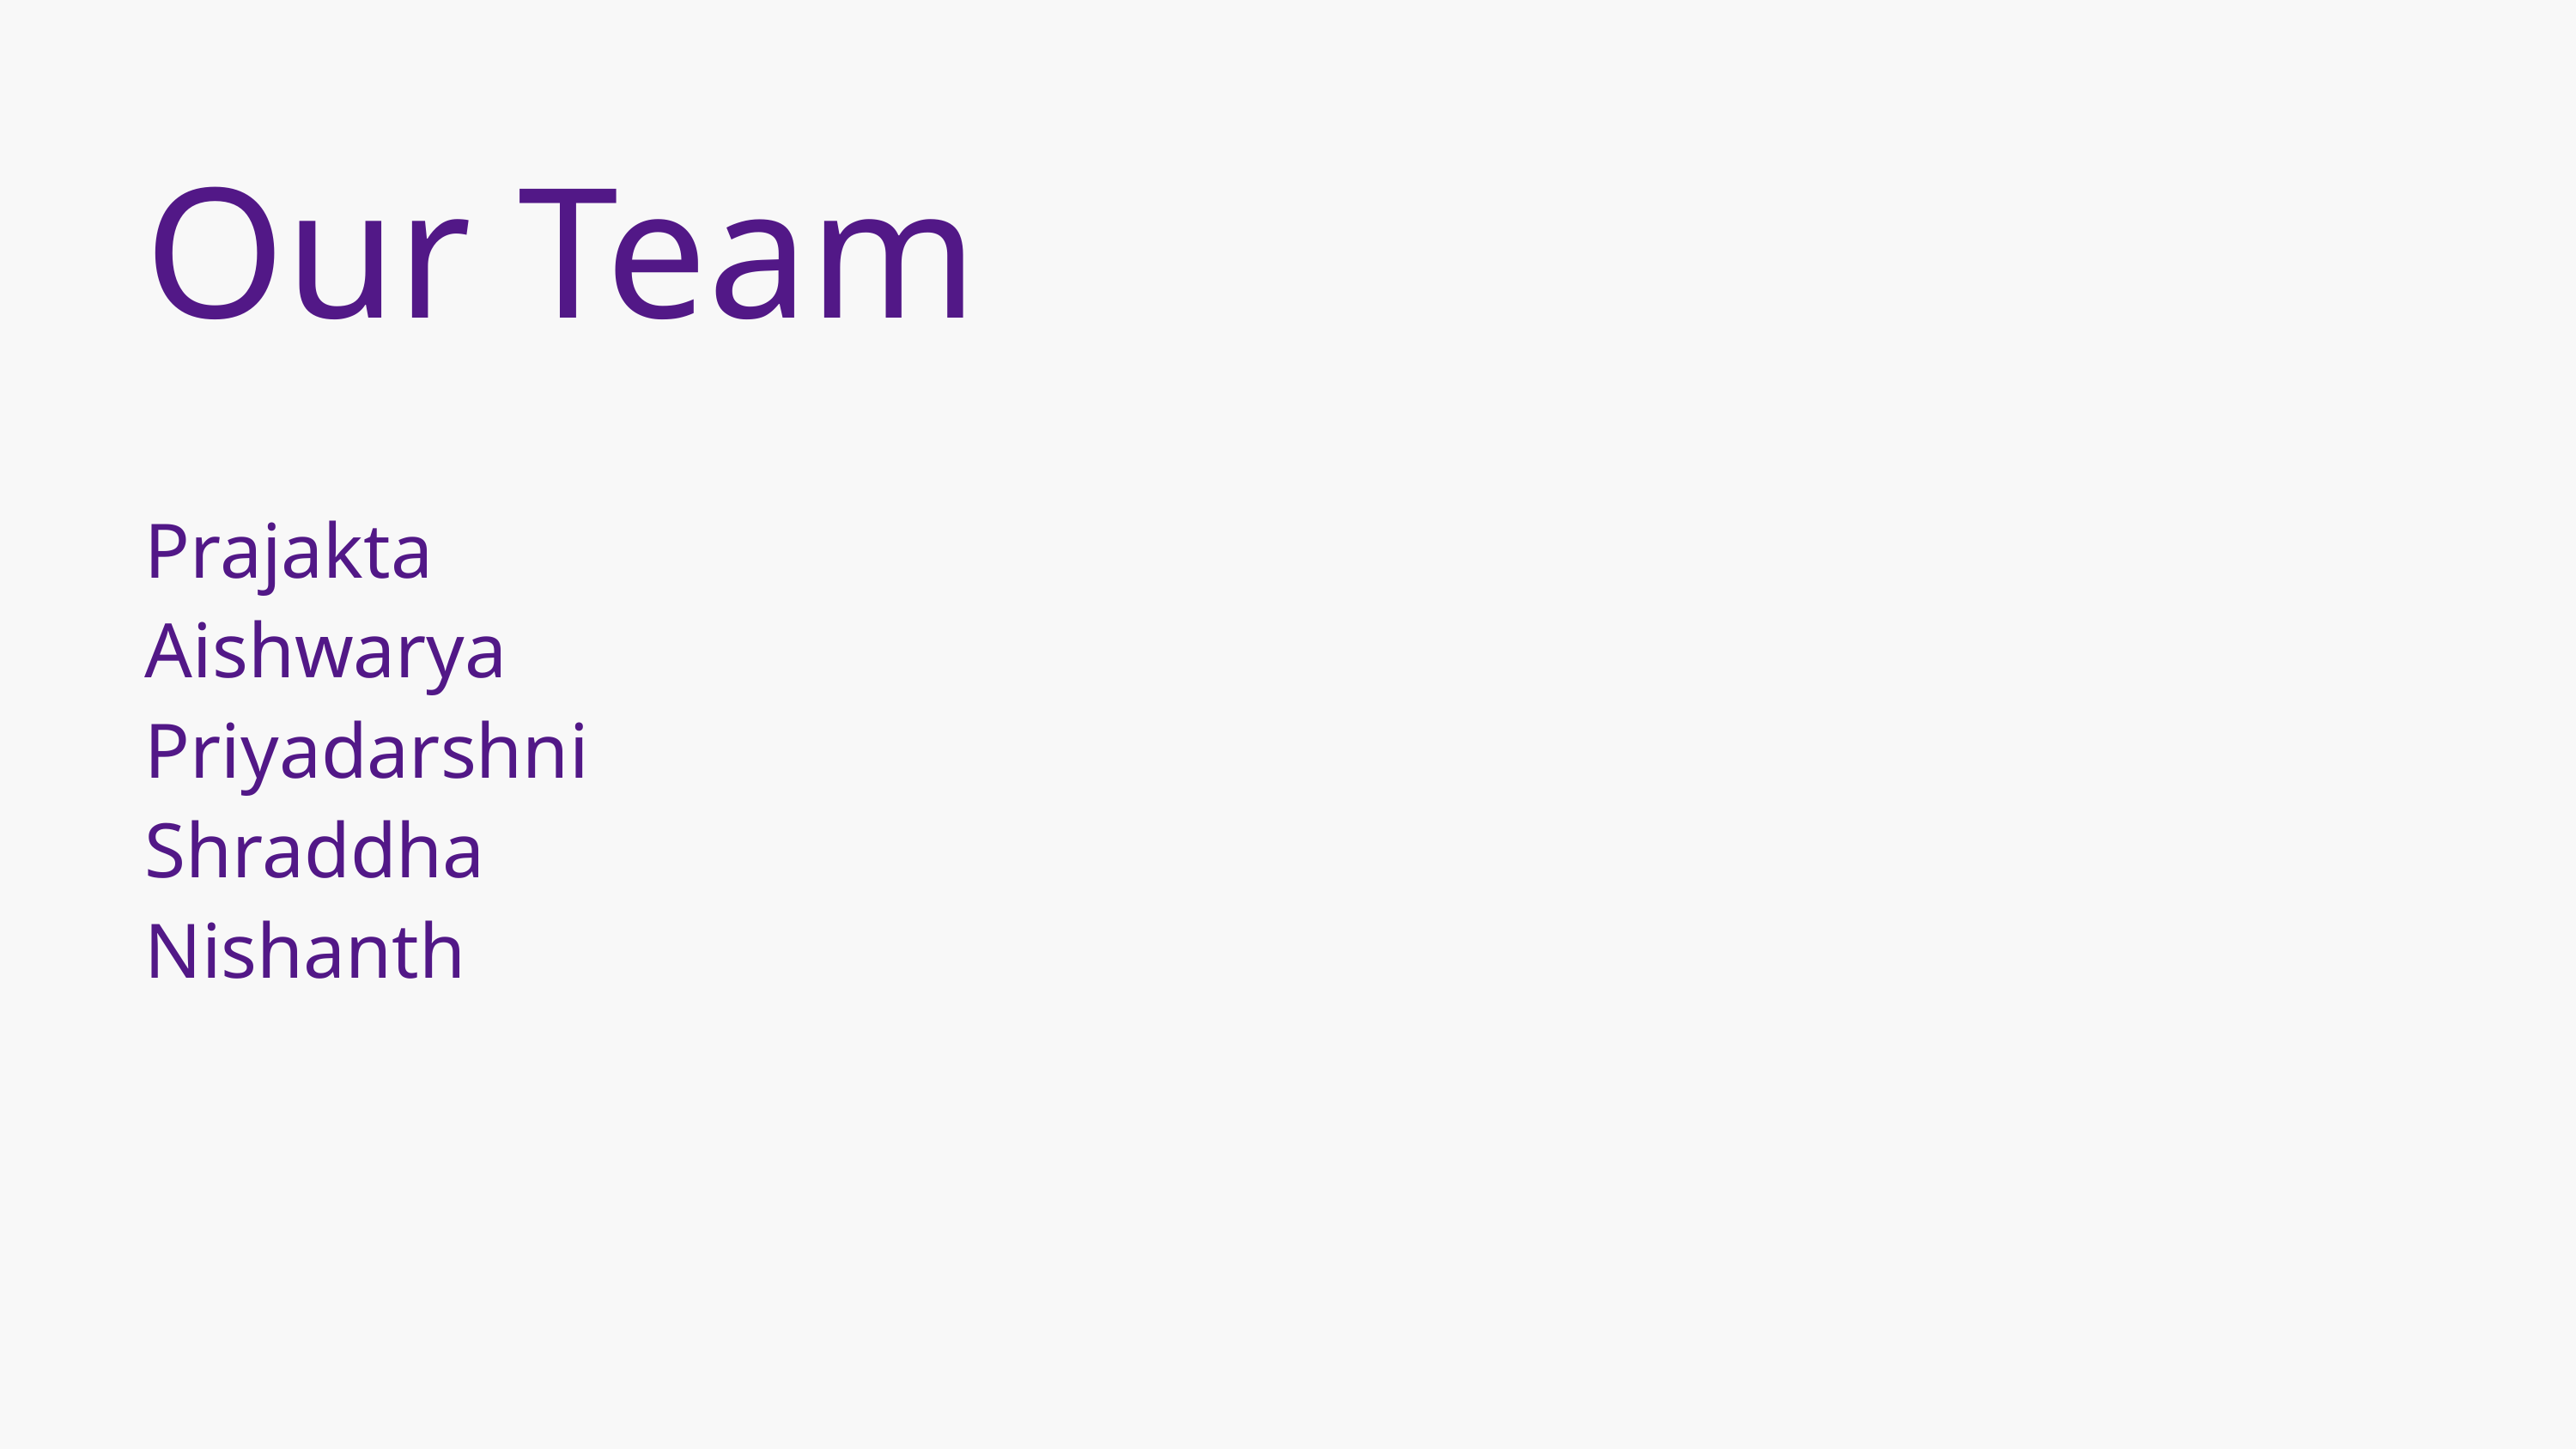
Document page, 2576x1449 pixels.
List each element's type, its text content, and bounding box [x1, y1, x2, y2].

text_box Prajakta Aishwarya Priyadarshni Shraddha Nishanth [144, 493, 1013, 993]
text_box Our Team [144, 114, 1013, 355]
